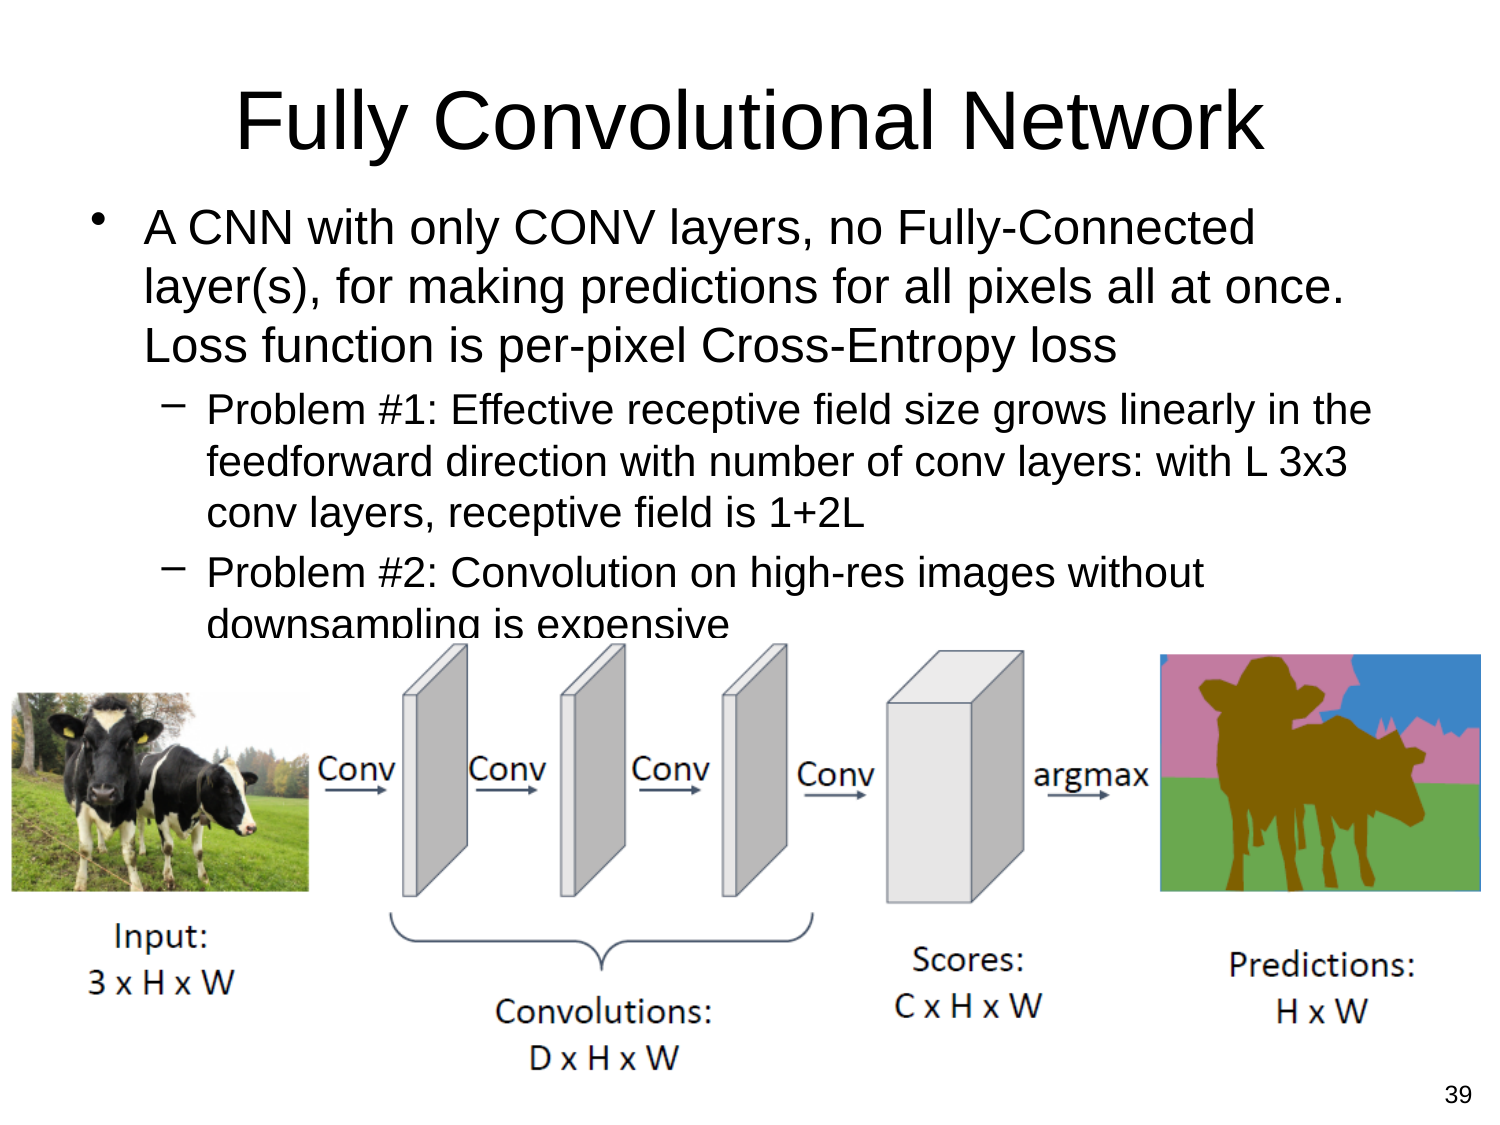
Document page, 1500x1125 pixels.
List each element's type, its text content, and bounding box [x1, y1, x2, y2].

title Fully Convolutional Network [74, 44, 1426, 187]
picture [9, 638, 1481, 1077]
list A CNN with only CONV layers, no Fully-Connected layer(s), for making predictions for all pixels all at once. Loss function is per-pixel Cross-Entropy loss Problem #1: Effective receptive field size grows linearly in the feedforward direction with number of conv layers: with L 3x3 conv layers, receptive field is 1+2L Problem #2: Convolution on high-res images without downsampling is expensive [74, 187, 1426, 636]
slide_number 39 [1137, 1070, 1488, 1112]
